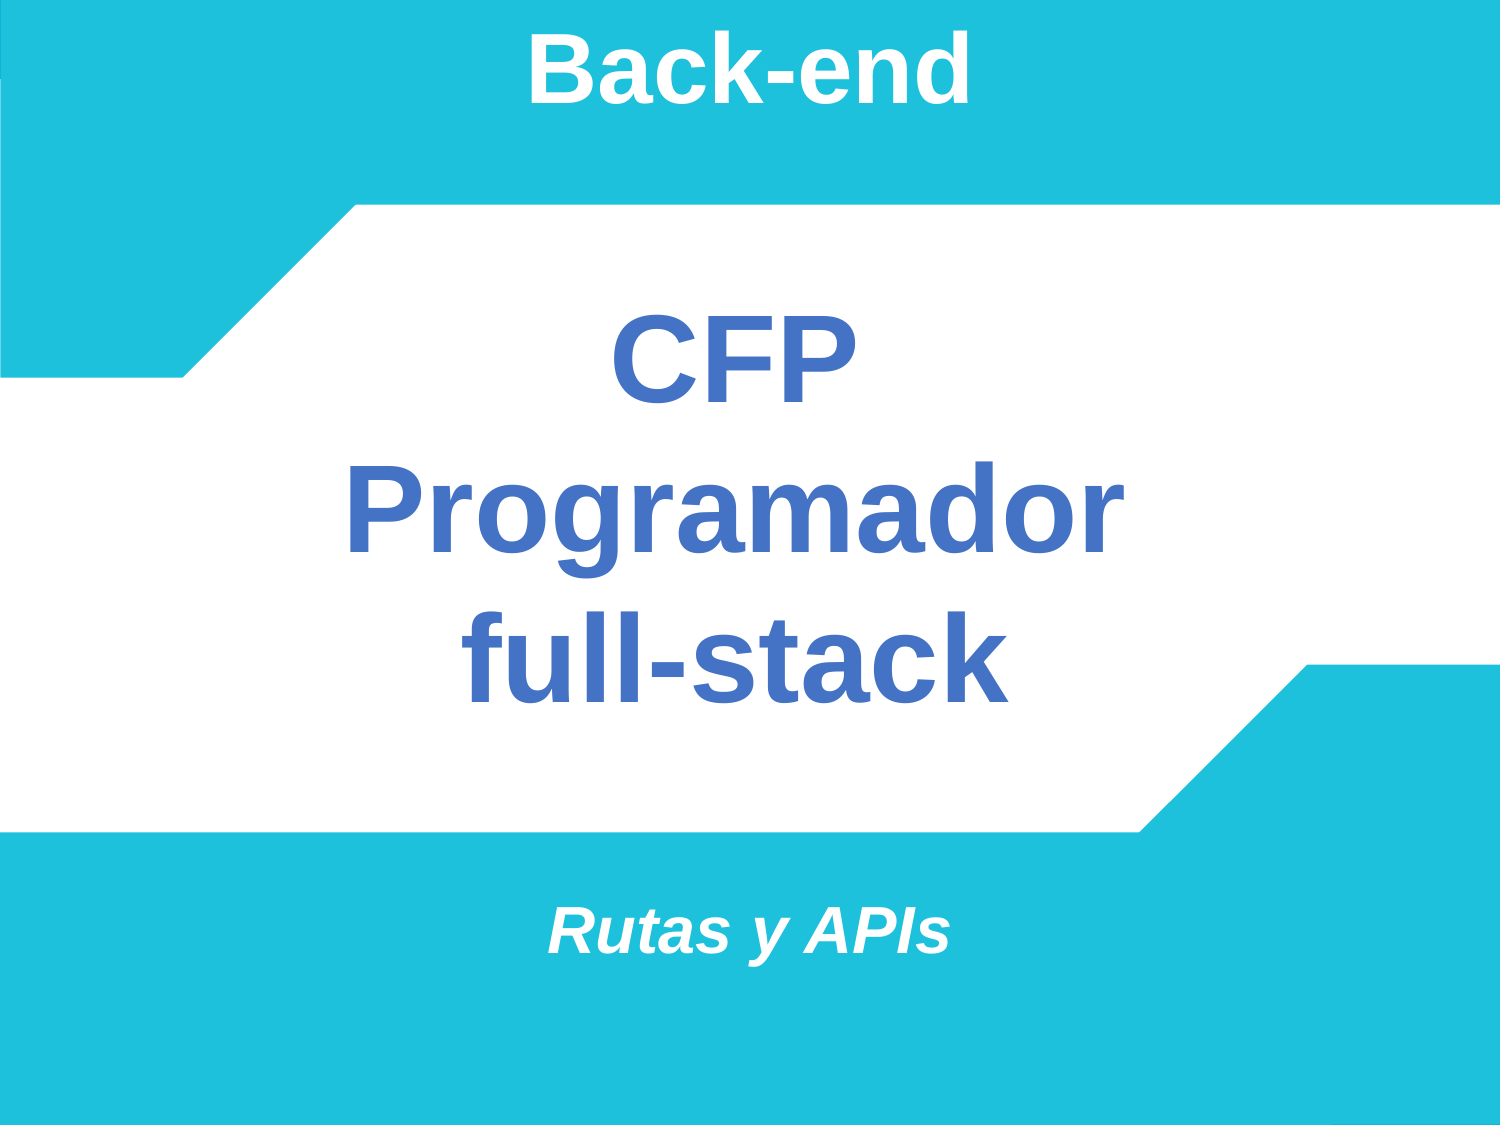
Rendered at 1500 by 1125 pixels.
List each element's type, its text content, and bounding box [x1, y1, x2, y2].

title Back-end [15, 0, 1486, 133]
subtitle Rutas y APIs [0, 888, 1500, 979]
